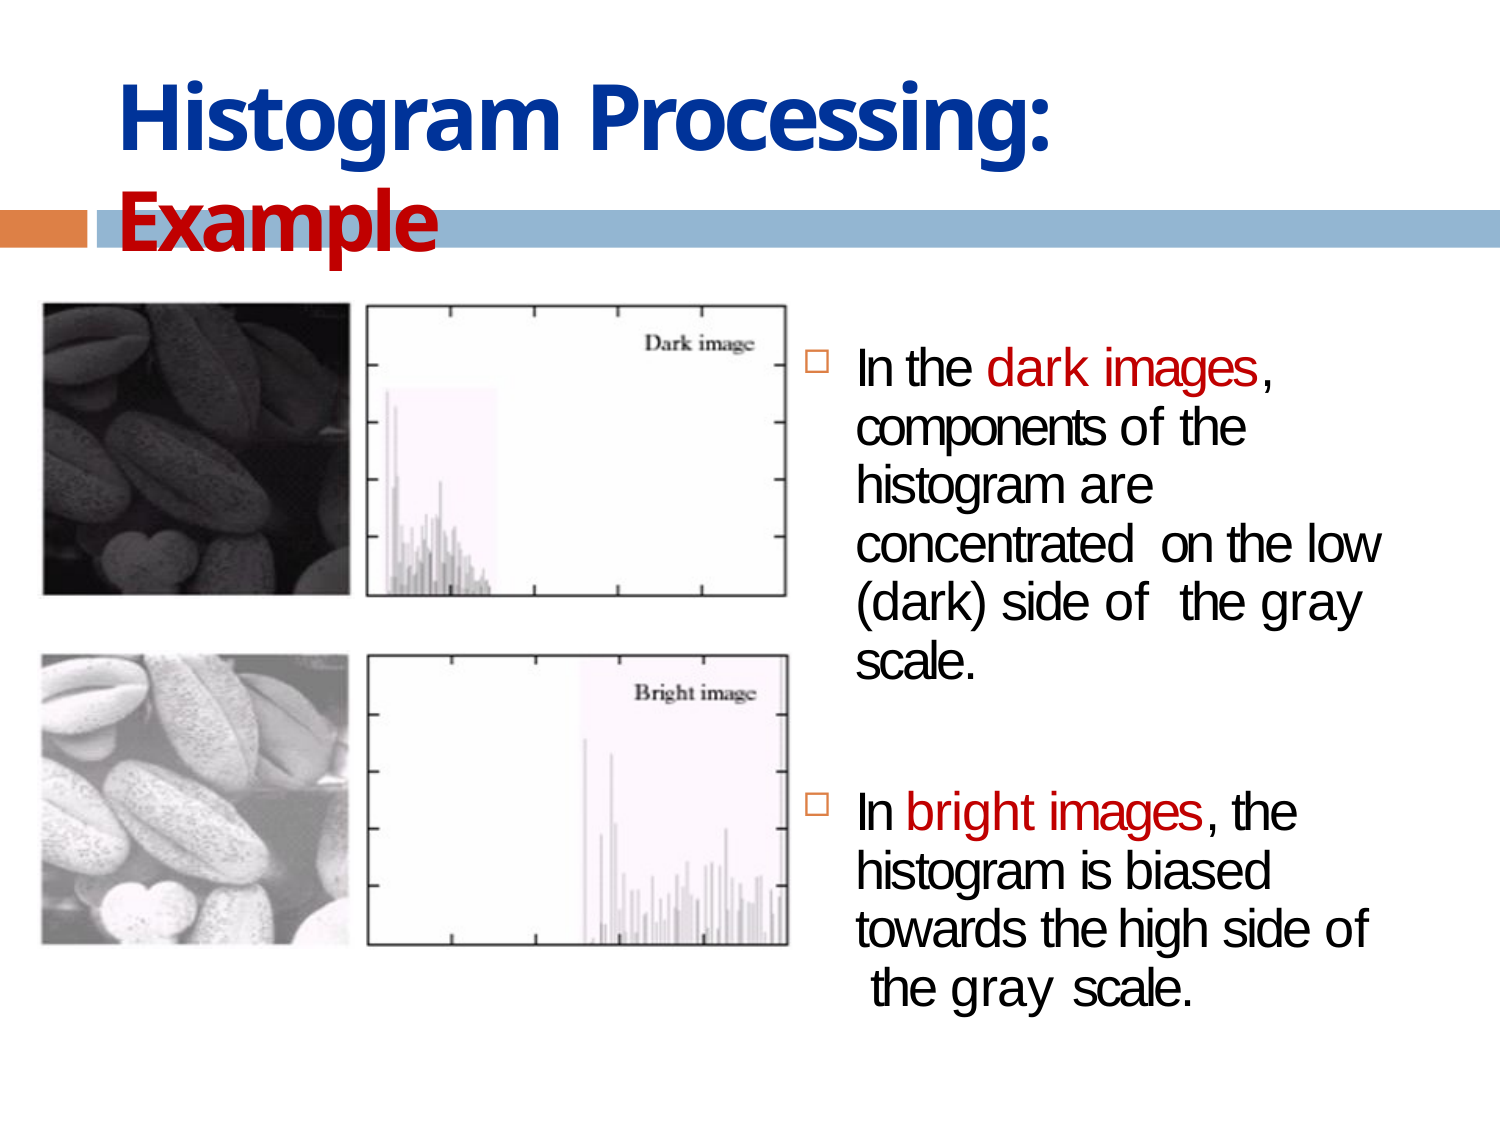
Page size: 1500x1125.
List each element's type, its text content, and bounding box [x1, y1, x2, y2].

title Histogram Processing: Example [113, 56, 1289, 269]
text_box In the dark images, components of the histogram are concentrated on the low (dark) side of the gray scale. In bright images, the histogram is biased towards the high side of the gray scale. [800, 331, 1449, 1018]
text_box [365, 651, 793, 950]
text_box [364, 301, 791, 599]
text_box [37, 299, 355, 599]
text_box [37, 650, 355, 949]
